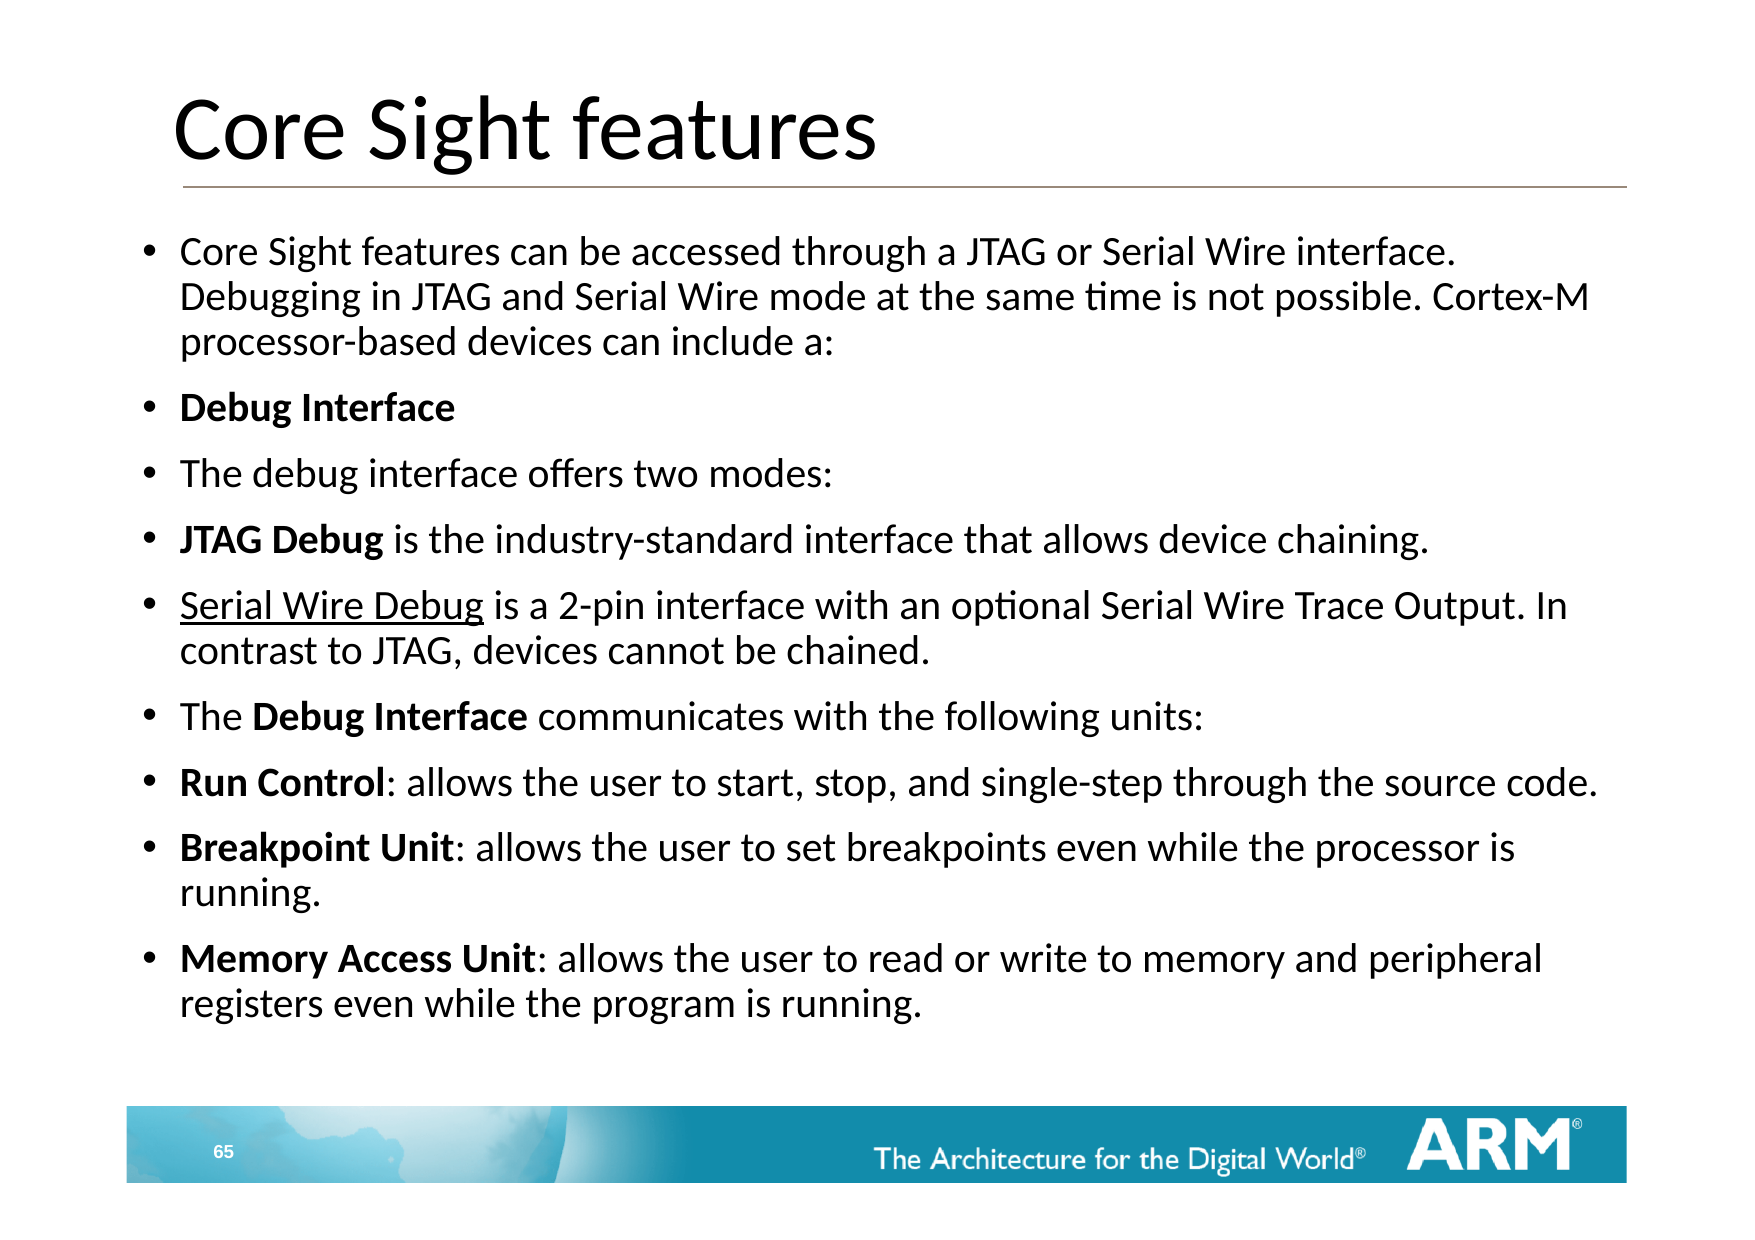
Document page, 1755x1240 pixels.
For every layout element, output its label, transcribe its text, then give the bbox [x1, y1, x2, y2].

picture [126, 1106, 1627, 1183]
slide_number 65 [198, 1139, 287, 1187]
list Core Sight features can be accessed through a JTAG or Serial Wire interface. Debugging in JTAG and Serial Wire mode at the same time is not possible. Cortex-M processor-based devices can include a: Debug Interface The debug interface offers two modes: JTAG Debug is the industry-standard interface that allows device chaining. Serial Wire Debug is a 2-pin interface with an optional Serial Wire Trace Output. In contrast to JTAG, devices cannot be chained. The Debug Interface communicates with the following units: Run Control: allows the user to start, stop, and single-step through the source code. Breakpoint Unit: allows the user to set breakpoints even while the processor is running. Memory Access Unit: allows the user to read or write to memory and peripheral registers even while the program is running. [142, 229, 1612, 1057]
title Core Sight features [173, 80, 1581, 172]
